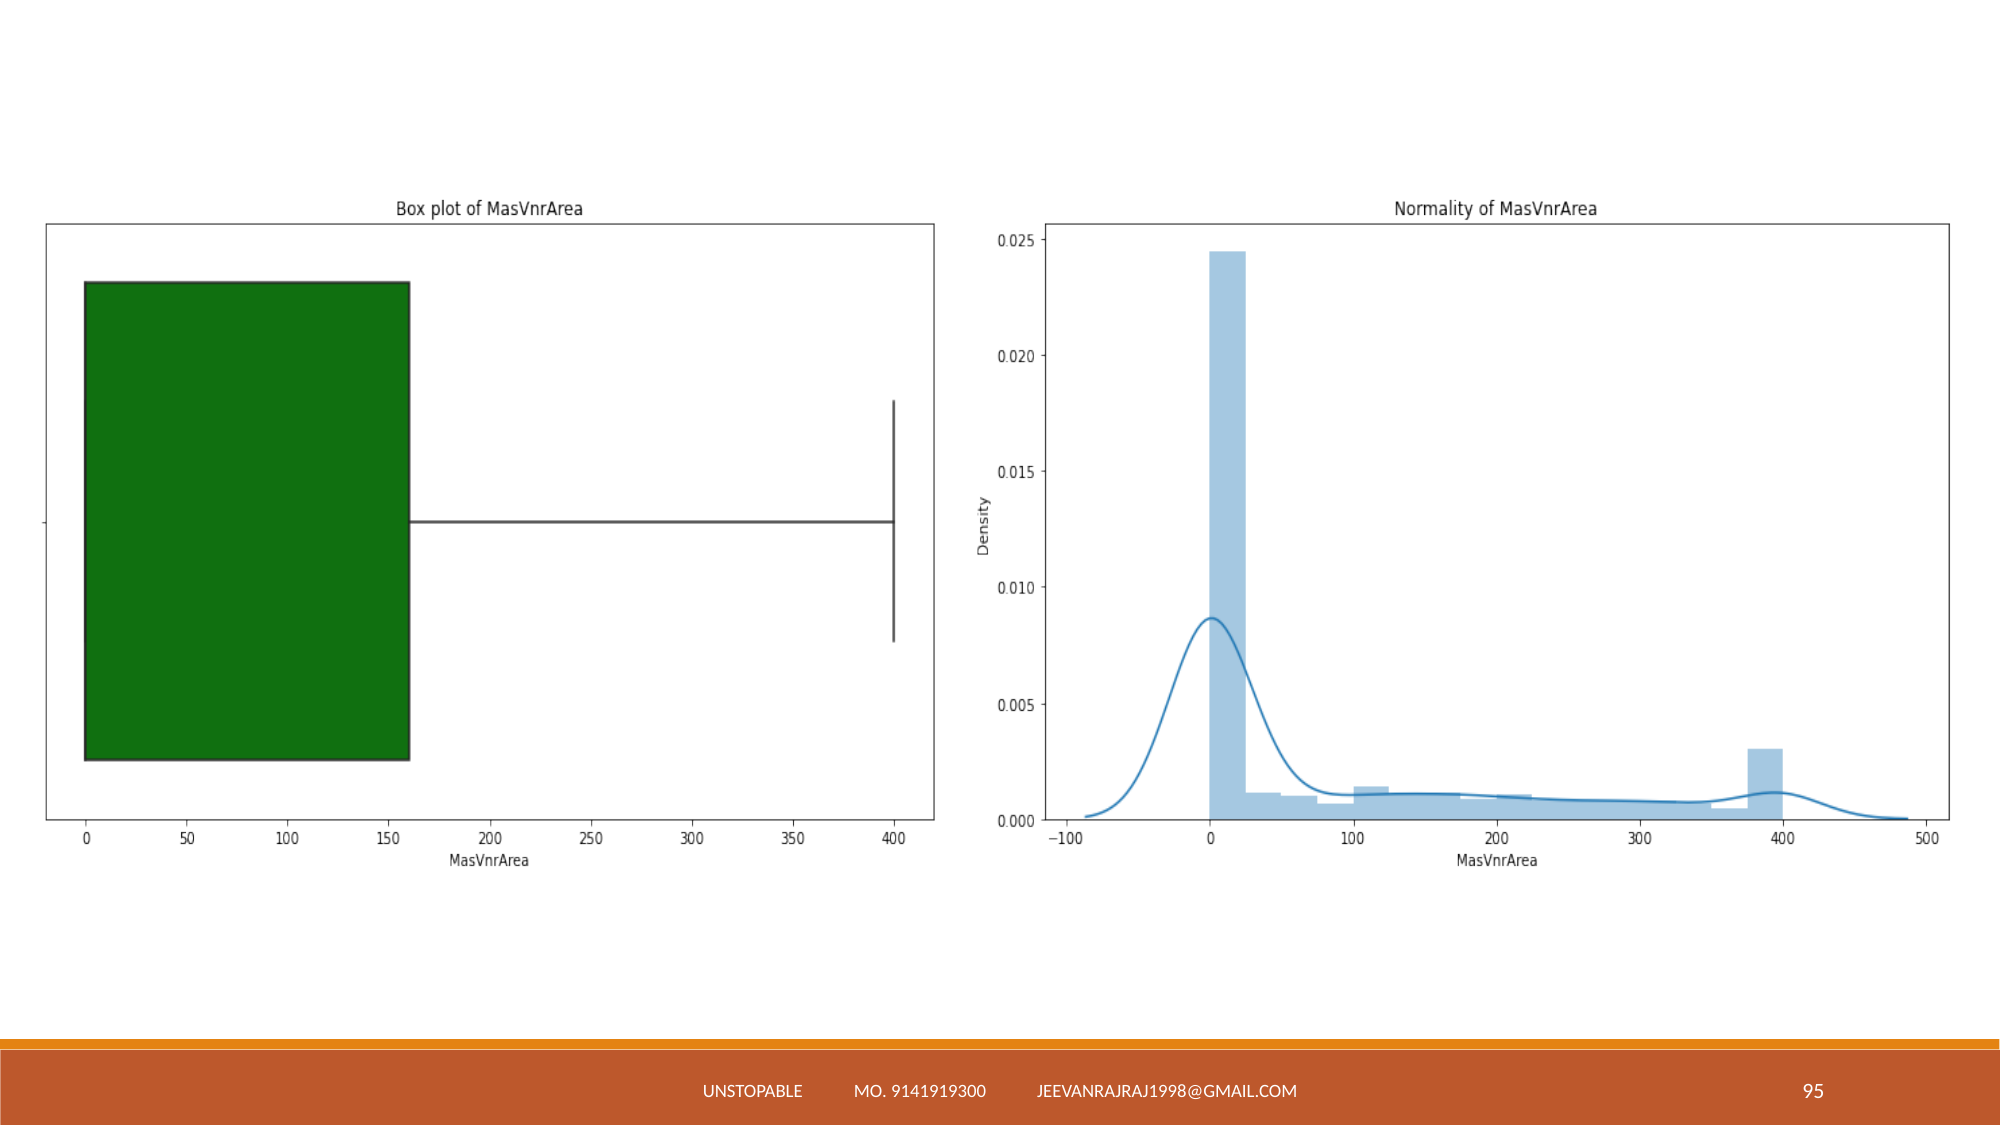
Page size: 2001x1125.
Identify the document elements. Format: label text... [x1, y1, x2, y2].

slide_number 95 [1624, 1059, 1840, 1120]
picture [967, 188, 1958, 879]
picture [31, 188, 944, 879]
footer unstopable Mo. 9141919300 jeevanrajraj1998@gmail.com [604, 1059, 1396, 1120]
